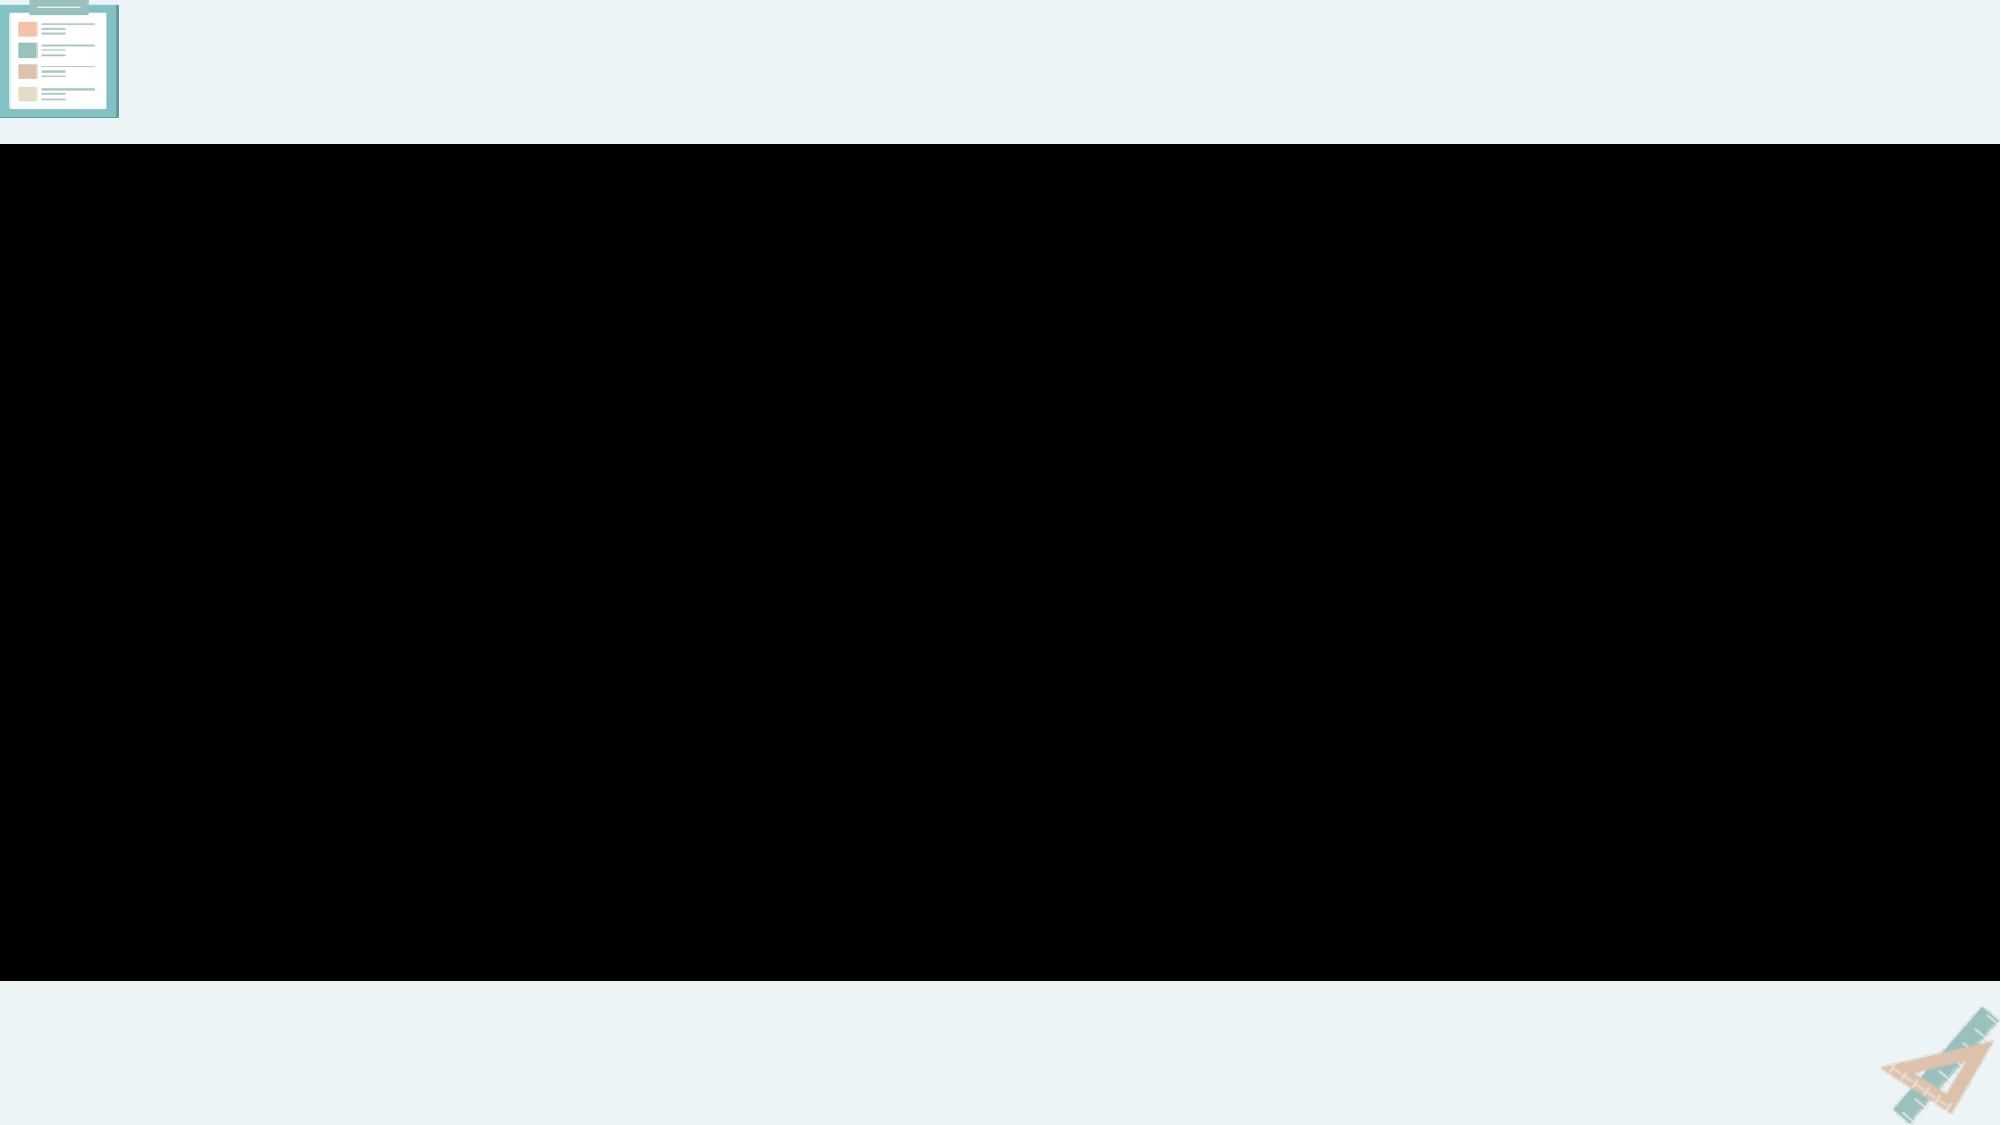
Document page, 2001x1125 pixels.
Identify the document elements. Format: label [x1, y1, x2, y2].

picture [1881, 1006, 2000, 1125]
text_box [0, 143, 2000, 982]
picture [0, 0, 119, 119]
